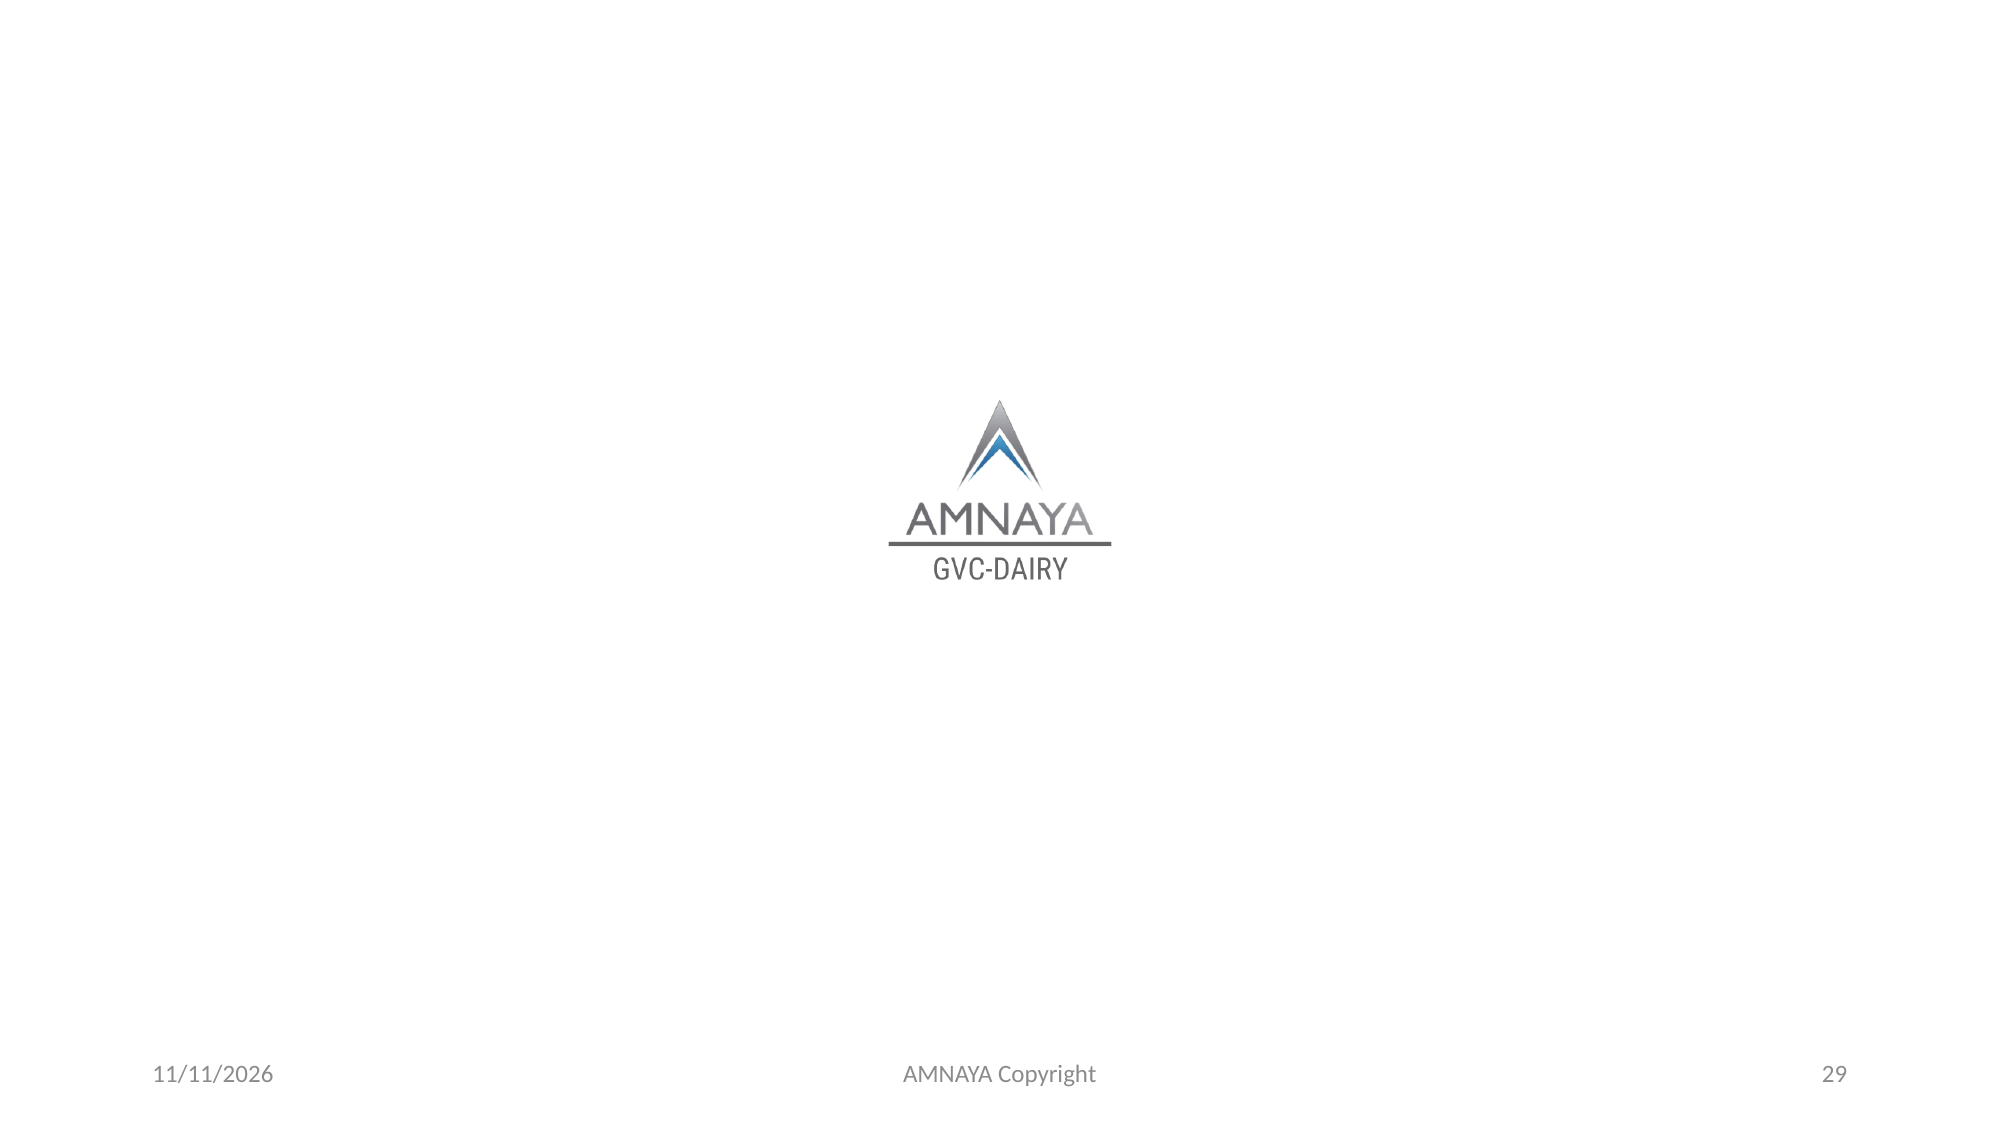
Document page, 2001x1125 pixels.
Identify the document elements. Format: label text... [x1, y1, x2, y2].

slide_number 29 [1412, 1042, 1863, 1103]
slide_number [137, 1042, 588, 1103]
footer AMNAYA Copyright [662, 1042, 1338, 1103]
picture [770, 195, 1230, 844]
